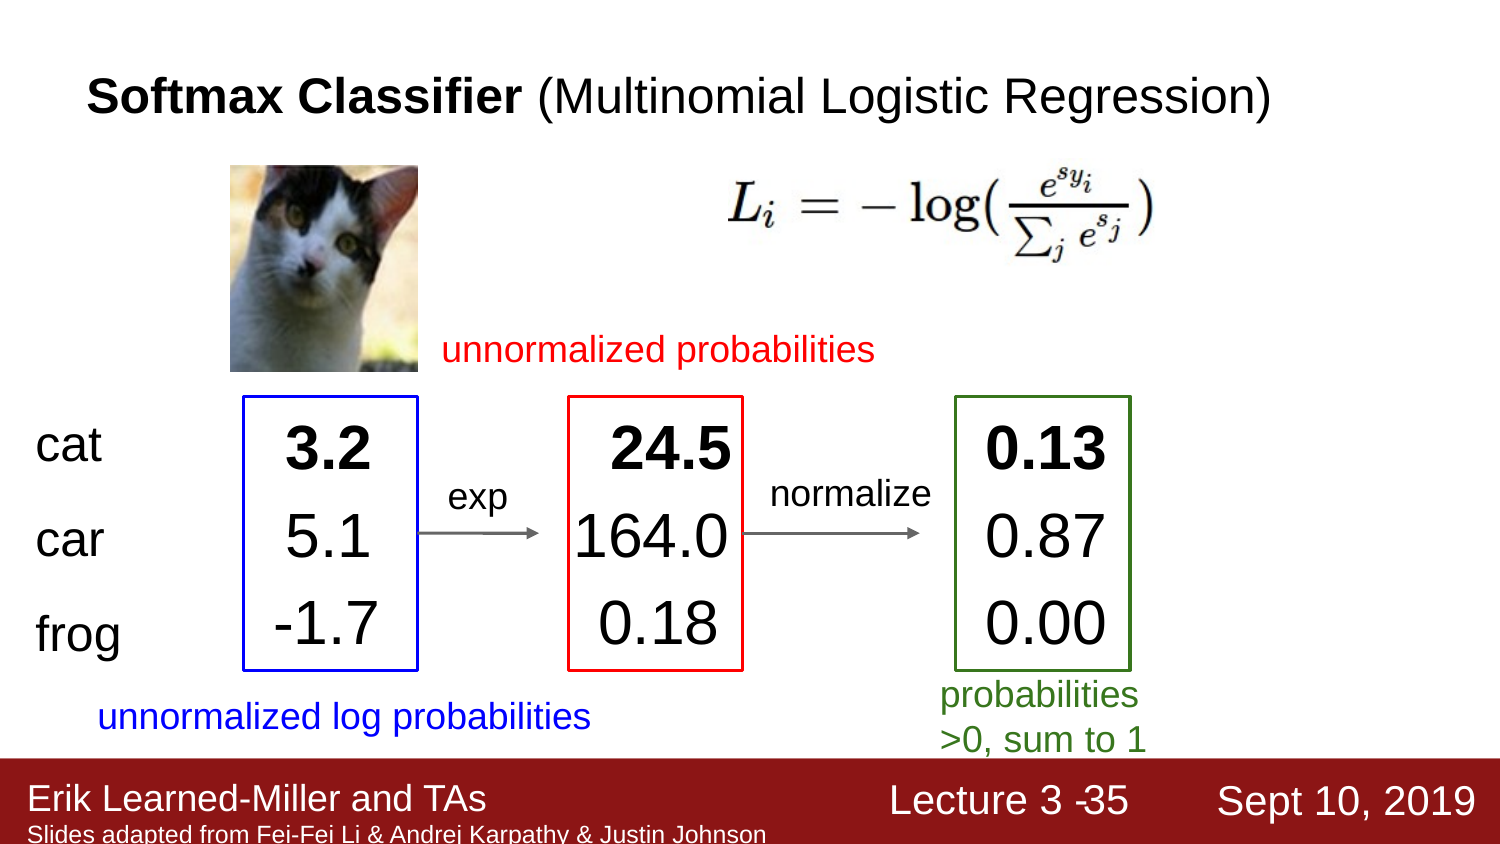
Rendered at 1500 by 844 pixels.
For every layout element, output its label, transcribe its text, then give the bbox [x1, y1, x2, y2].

text_box 5.1 [270, 479, 470, 538]
text_box frog [20, 586, 237, 632]
picture [230, 164, 418, 372]
text_box unnormalized log probabilities [82, 676, 648, 735]
text_box probabilities >0, sum to 1 [924, 654, 1191, 713]
text_box exp [432, 456, 571, 502]
text_box normalize [754, 454, 955, 500]
picture [727, 158, 1158, 267]
text_box [568, 538, 743, 671]
text_box 164.0 [558, 479, 757, 538]
slide_number ‹#› [1054, 765, 1145, 831]
text_box 3.2 [270, 392, 470, 451]
text_box 24.5 [595, 392, 795, 451]
text_box [568, 396, 743, 479]
text_box [955, 396, 1130, 654]
text_box 0.00 [970, 567, 1170, 626]
text_box 0.18 [583, 567, 783, 626]
text_box 0.13 [970, 392, 1170, 451]
text_box 0.87 [970, 479, 1170, 538]
text_box [243, 396, 418, 671]
text_box cat [20, 396, 237, 442]
text_box Softmax Classifier (Multinomial Logistic Regression) [71, 48, 1435, 146]
text_box -1.7 [258, 567, 457, 626]
text_box car [20, 491, 237, 537]
text_box unnormalized probabilities [426, 310, 992, 369]
